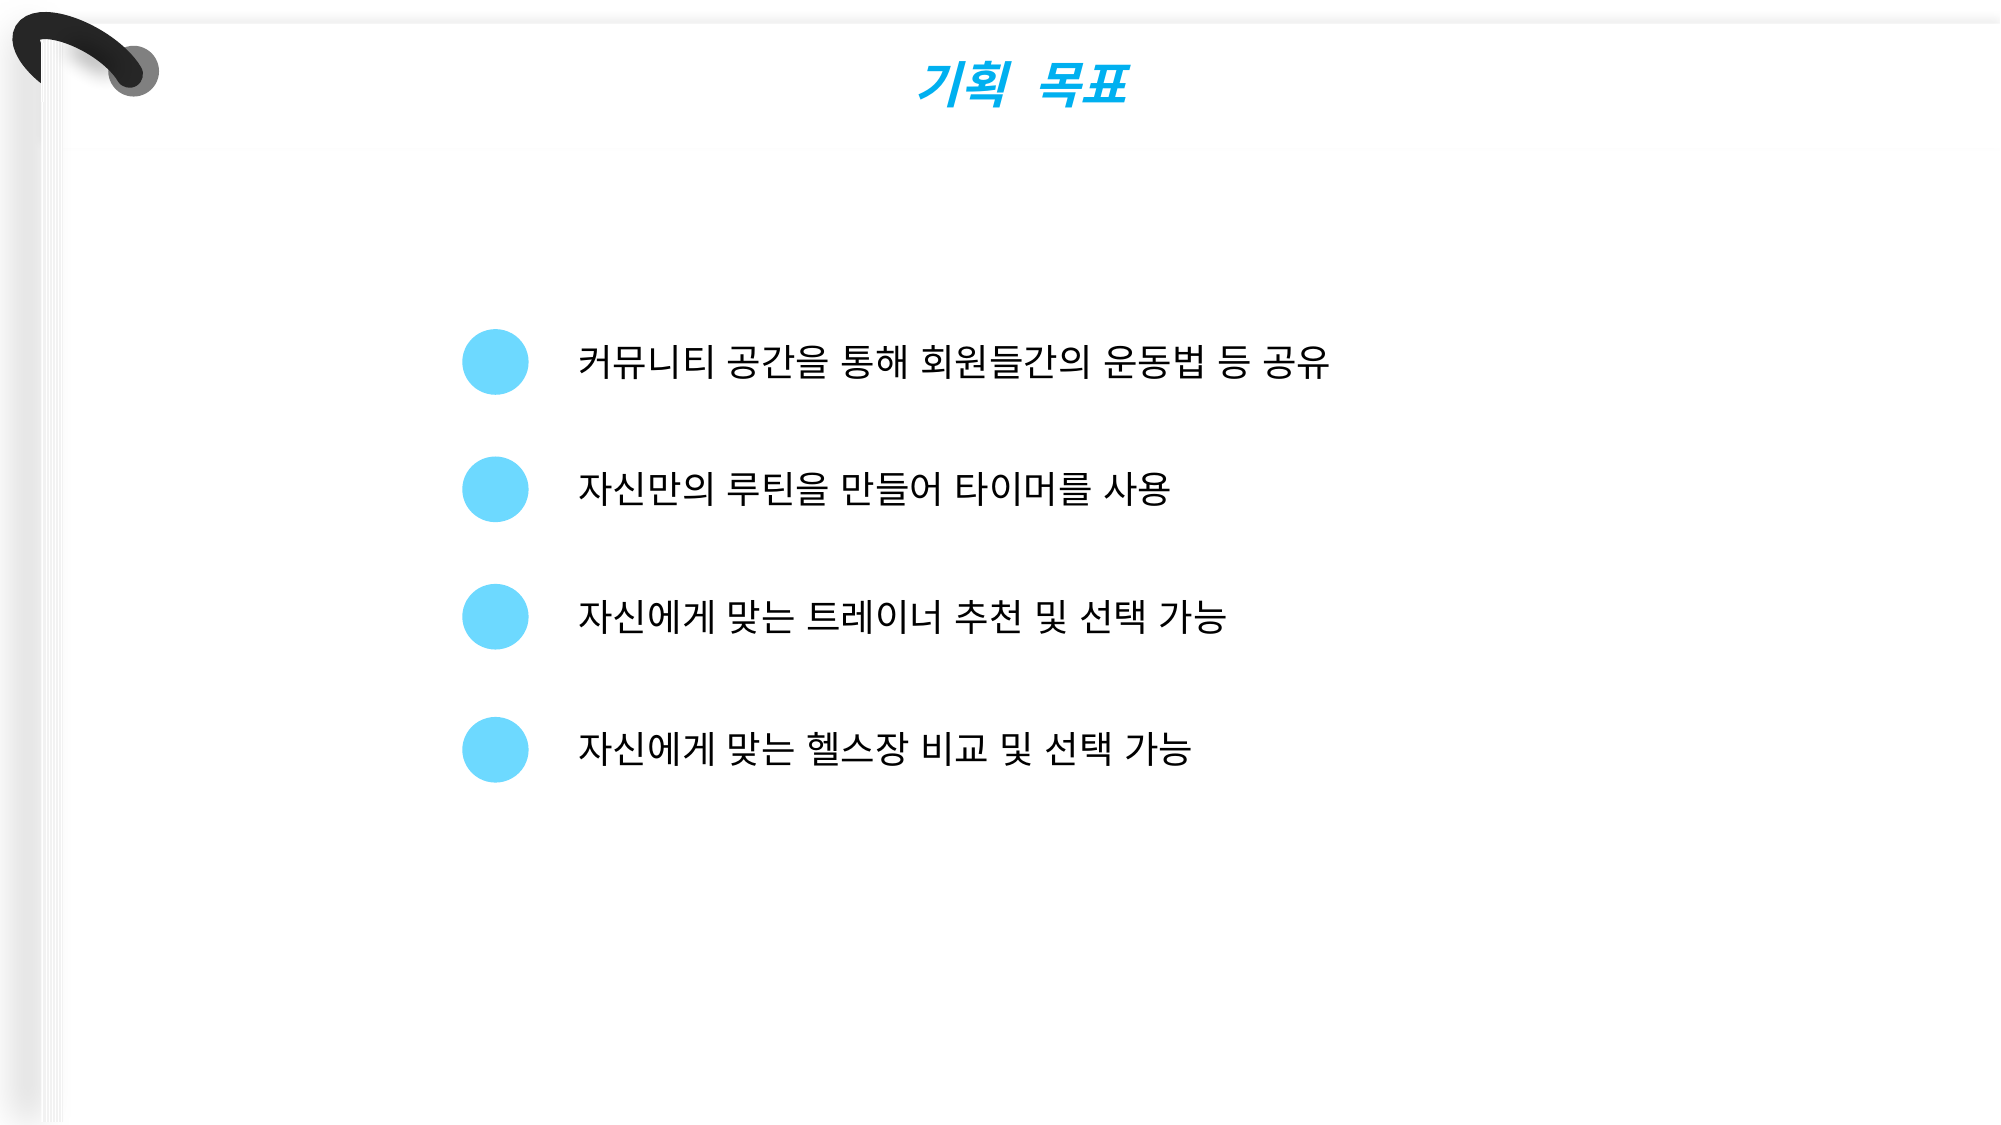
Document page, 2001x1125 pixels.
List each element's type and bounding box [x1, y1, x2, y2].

text_box [19, 19, 2000, 1122]
text_box [462, 329, 1580, 395]
text_box [462, 456, 1580, 523]
text_box [462, 716, 1580, 783]
text_box [462, 583, 1580, 650]
